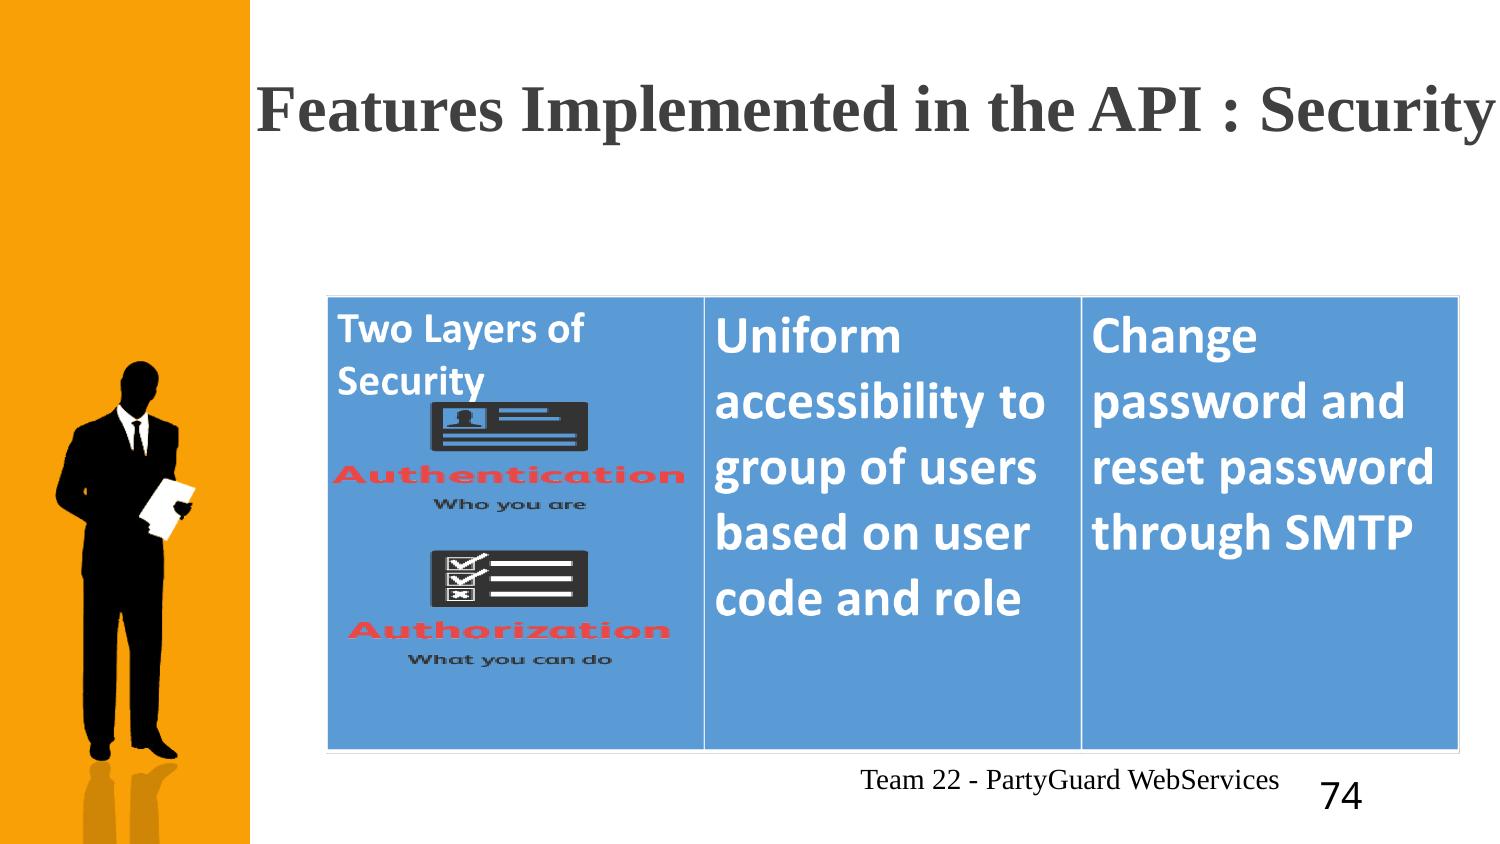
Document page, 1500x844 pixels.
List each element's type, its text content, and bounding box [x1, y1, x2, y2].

text_box Team 22 - PartyGuard WebServices [845, 763, 1296, 803]
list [326, 283, 1461, 754]
title Features Implemented in the API : Security [242, 32, 1500, 178]
text_box 74 [1304, 764, 1378, 825]
picture [0, 0, 1500, 844]
